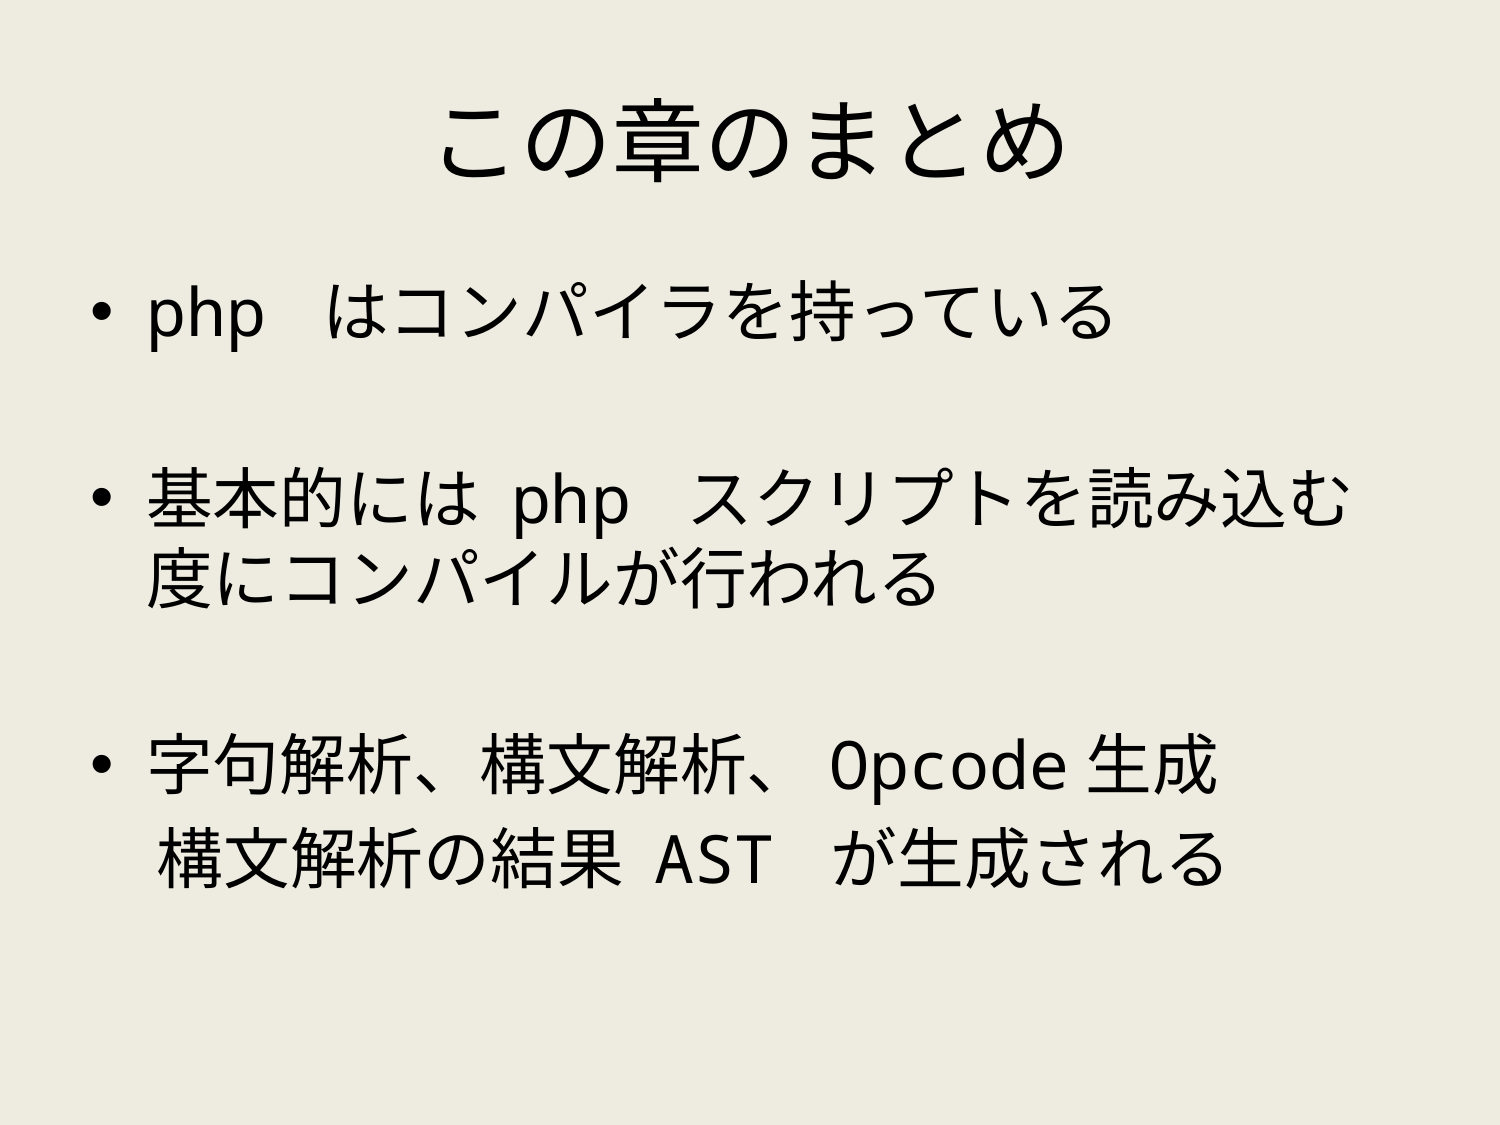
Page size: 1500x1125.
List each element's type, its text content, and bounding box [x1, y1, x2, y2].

list php はコンパイラを持っている 基本的には php スクリプトを読み込む度にコンパイルが行われる 字句解析、構文解析、Opcode生成 構文解析の結果 AST が生成される [75, 262, 1425, 1005]
title この章のまとめ [75, 45, 1425, 233]
